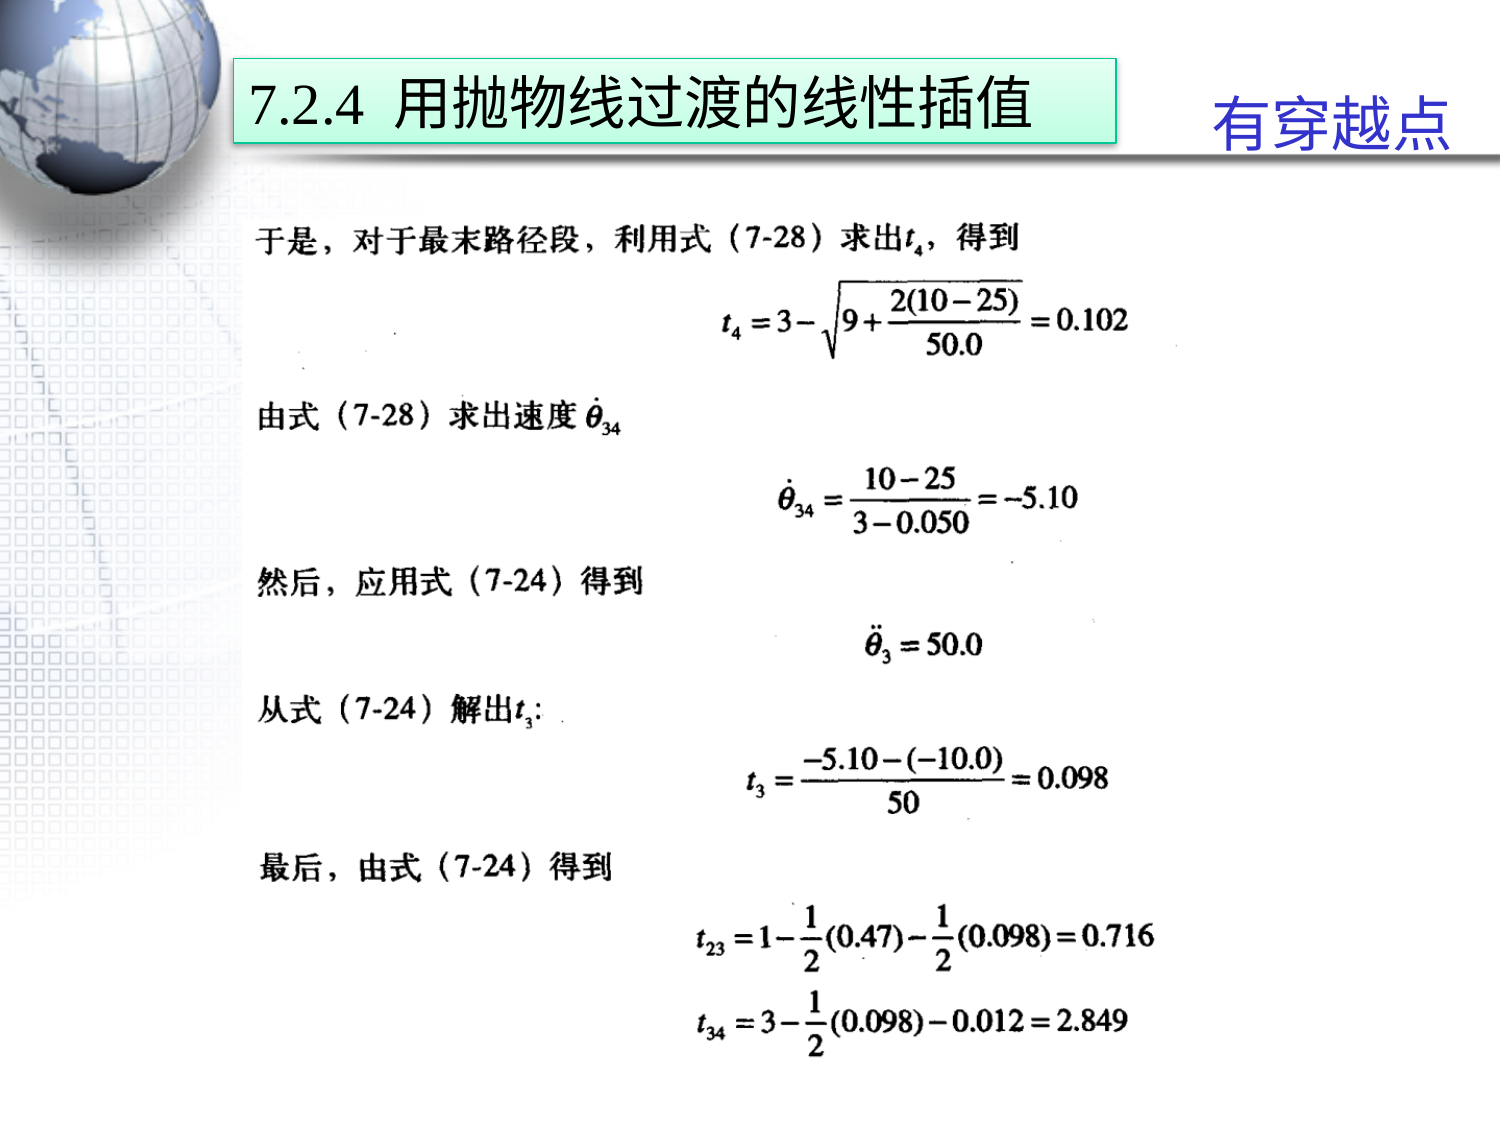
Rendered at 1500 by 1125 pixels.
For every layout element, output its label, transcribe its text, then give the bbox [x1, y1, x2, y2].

text_box 7.2.4 用抛物线过渡的线性插值 [233, 58, 1117, 144]
text_box 有穿越点 [1128, 78, 1469, 151]
picture [0, 0, 1500, 1125]
